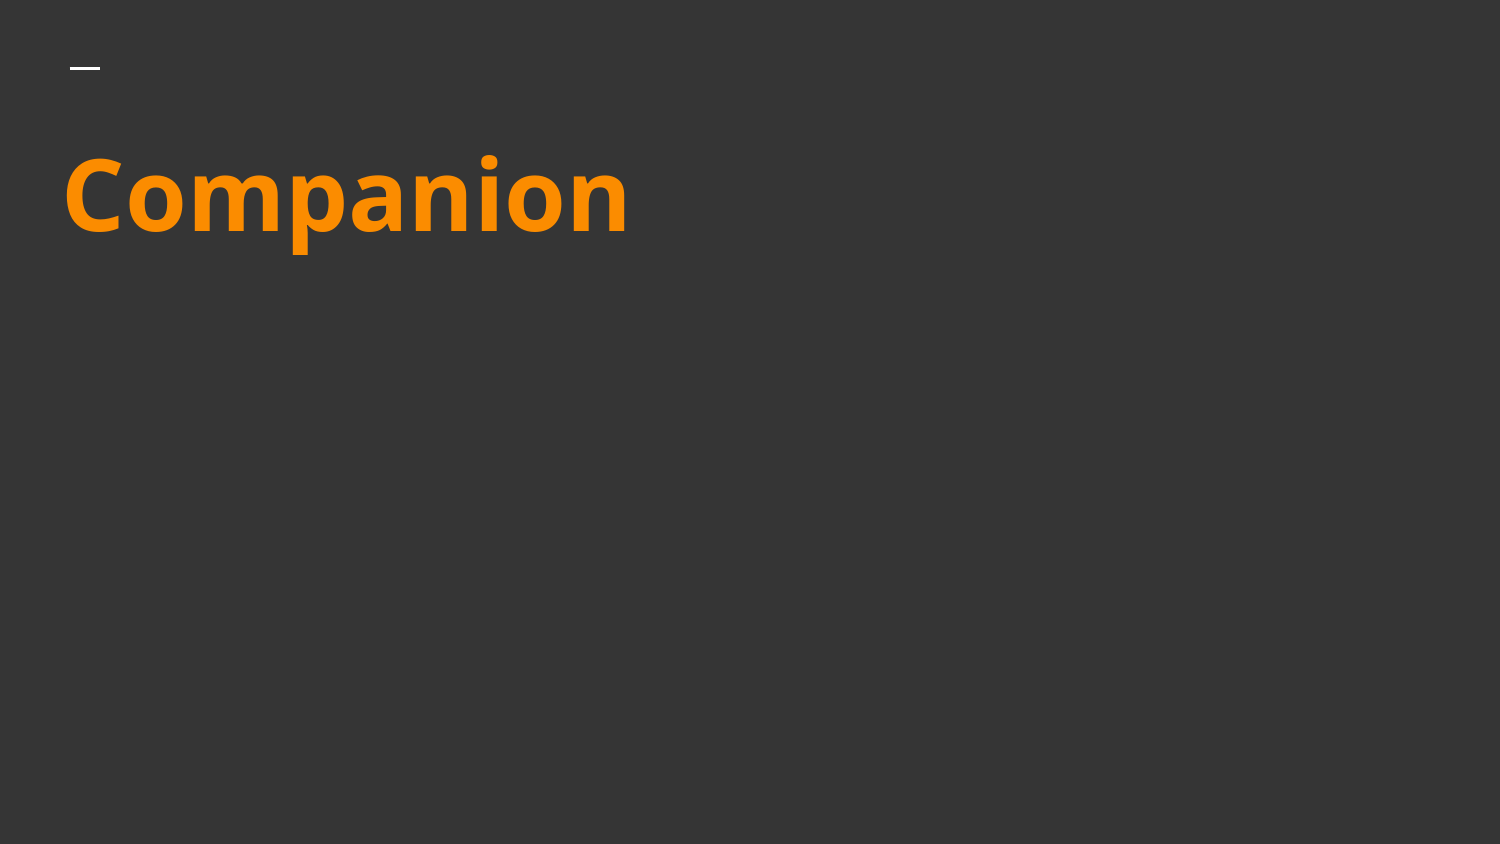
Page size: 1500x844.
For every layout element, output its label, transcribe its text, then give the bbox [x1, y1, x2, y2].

title Companion [46, 116, 1463, 746]
